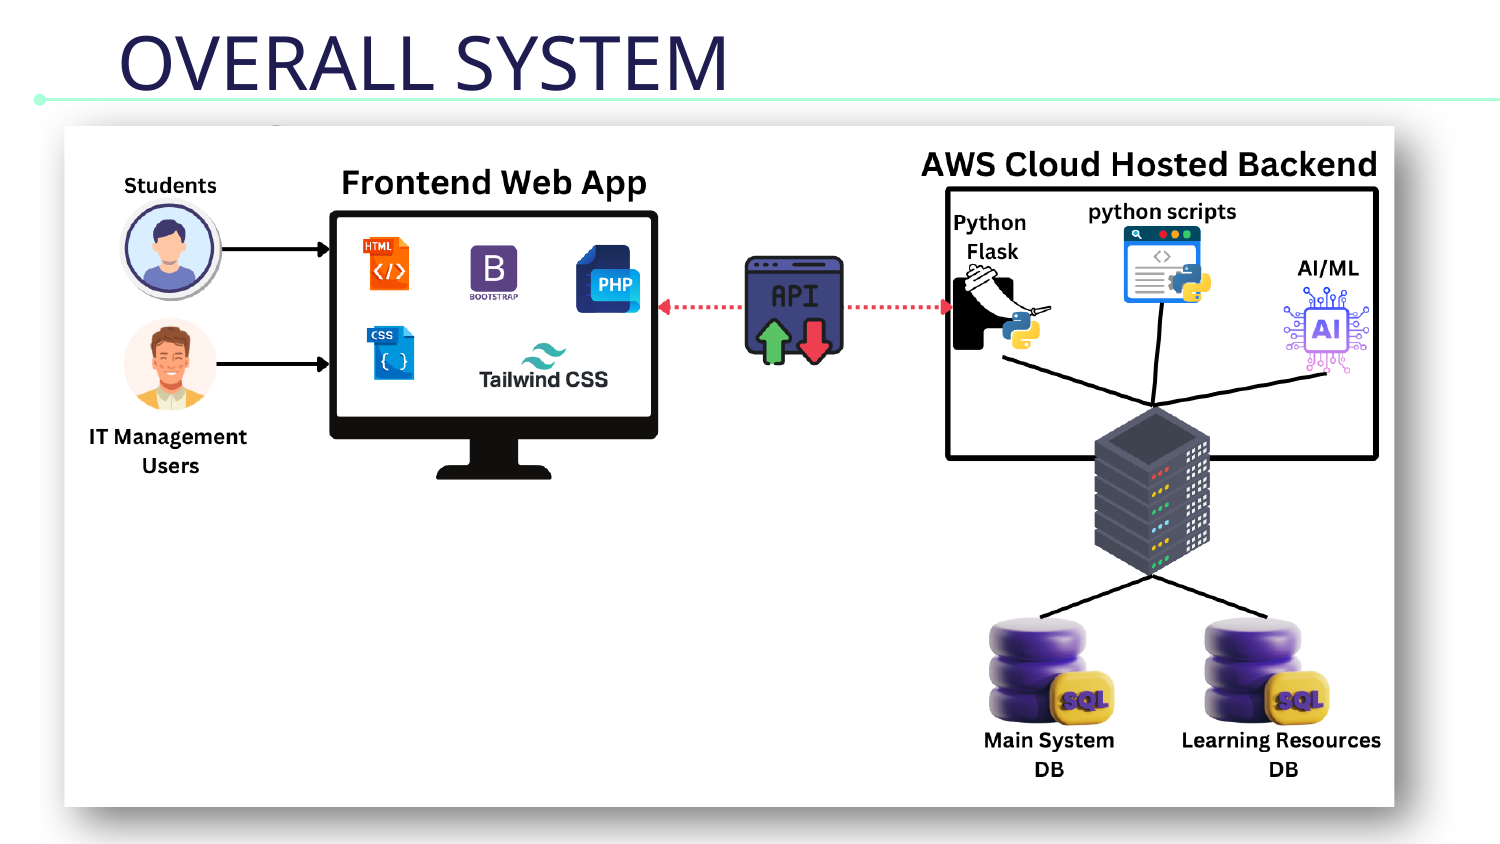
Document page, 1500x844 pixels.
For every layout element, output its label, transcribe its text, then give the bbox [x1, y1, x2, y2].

title OVERALL SYSTEM DIAGRAM [102, 0, 1101, 89]
picture [64, 125, 1395, 807]
